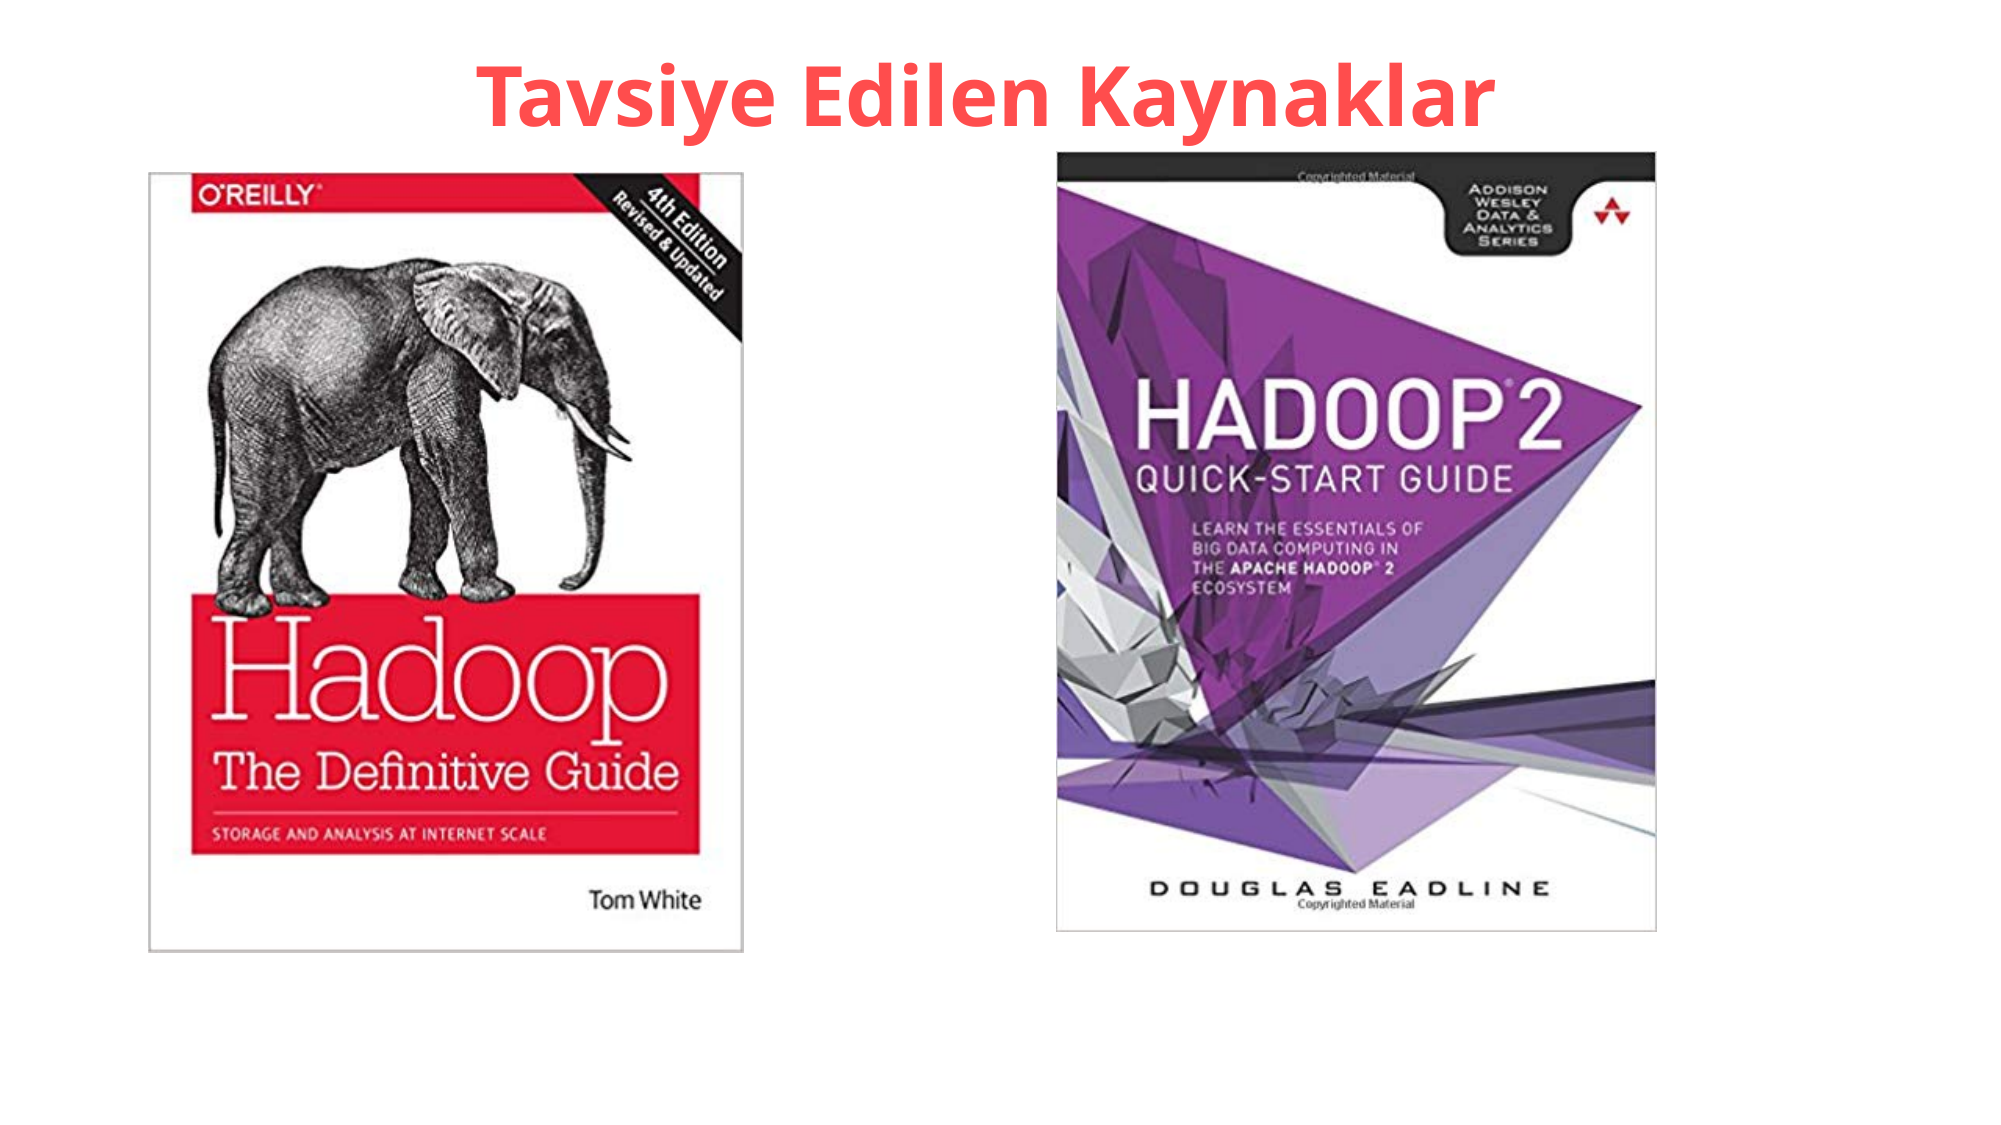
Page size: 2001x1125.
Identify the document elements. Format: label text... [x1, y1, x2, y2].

picture [148, 172, 744, 953]
picture [1056, 151, 1657, 932]
title Tavsiye Edilen Kaynaklar [430, 50, 1543, 152]
